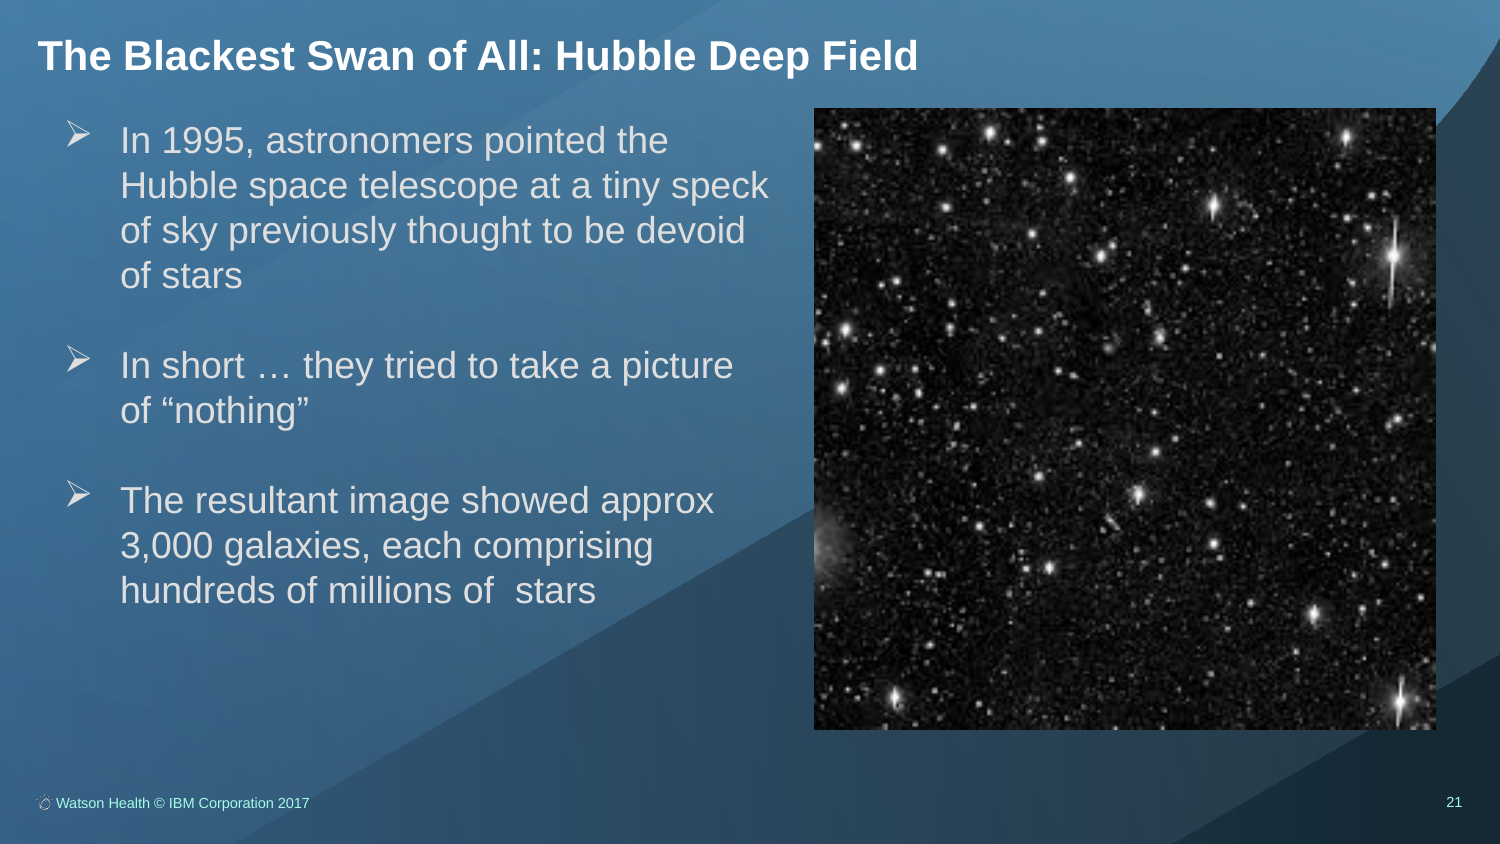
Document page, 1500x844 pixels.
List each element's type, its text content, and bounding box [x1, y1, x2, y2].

title The Blackest Swan of All: Hubble Deep Field [37, 28, 1214, 92]
text_box In 1995, astronomers pointed the Hubble space telescope at a tiny speck of sky previously thought to be devoid of stars In short … they tried to take a picture of “nothing” The resultant image showed approx 3,000 galaxies, each comprising hundreds of millions of stars [49, 108, 788, 619]
footer Watson Health © IBM Corporation 2017 [56, 778, 532, 812]
picture [0, 0, 1500, 844]
slide_number 21 [1428, 777, 1463, 811]
